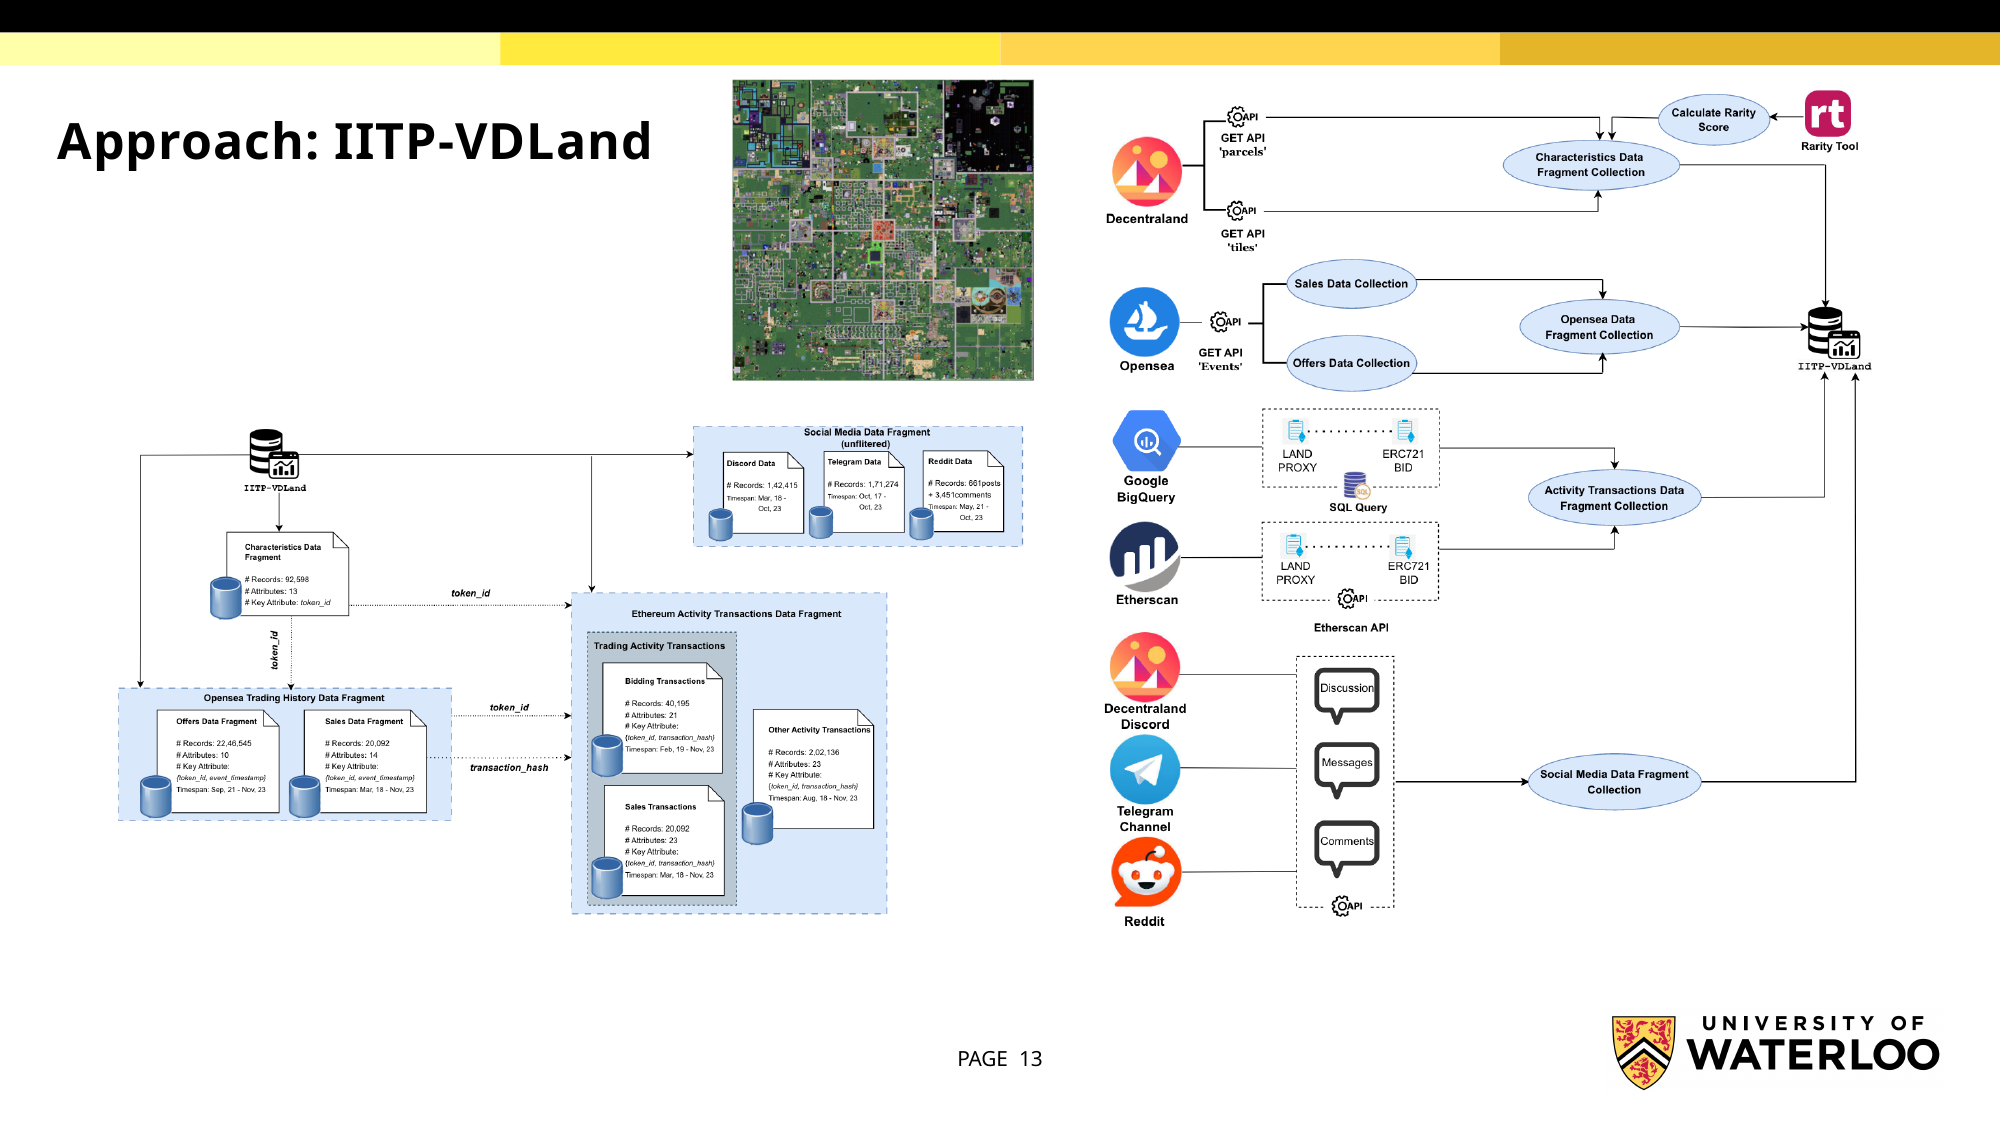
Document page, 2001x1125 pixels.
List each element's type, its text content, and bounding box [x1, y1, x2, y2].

picture [1606, 1008, 1945, 1095]
picture [62, 398, 1041, 932]
picture [1072, 71, 1909, 952]
title Approach: IITP-VDLand [42, 71, 726, 219]
picture [726, 71, 1041, 385]
slide_number PAGE 13 [916, 1039, 1084, 1081]
